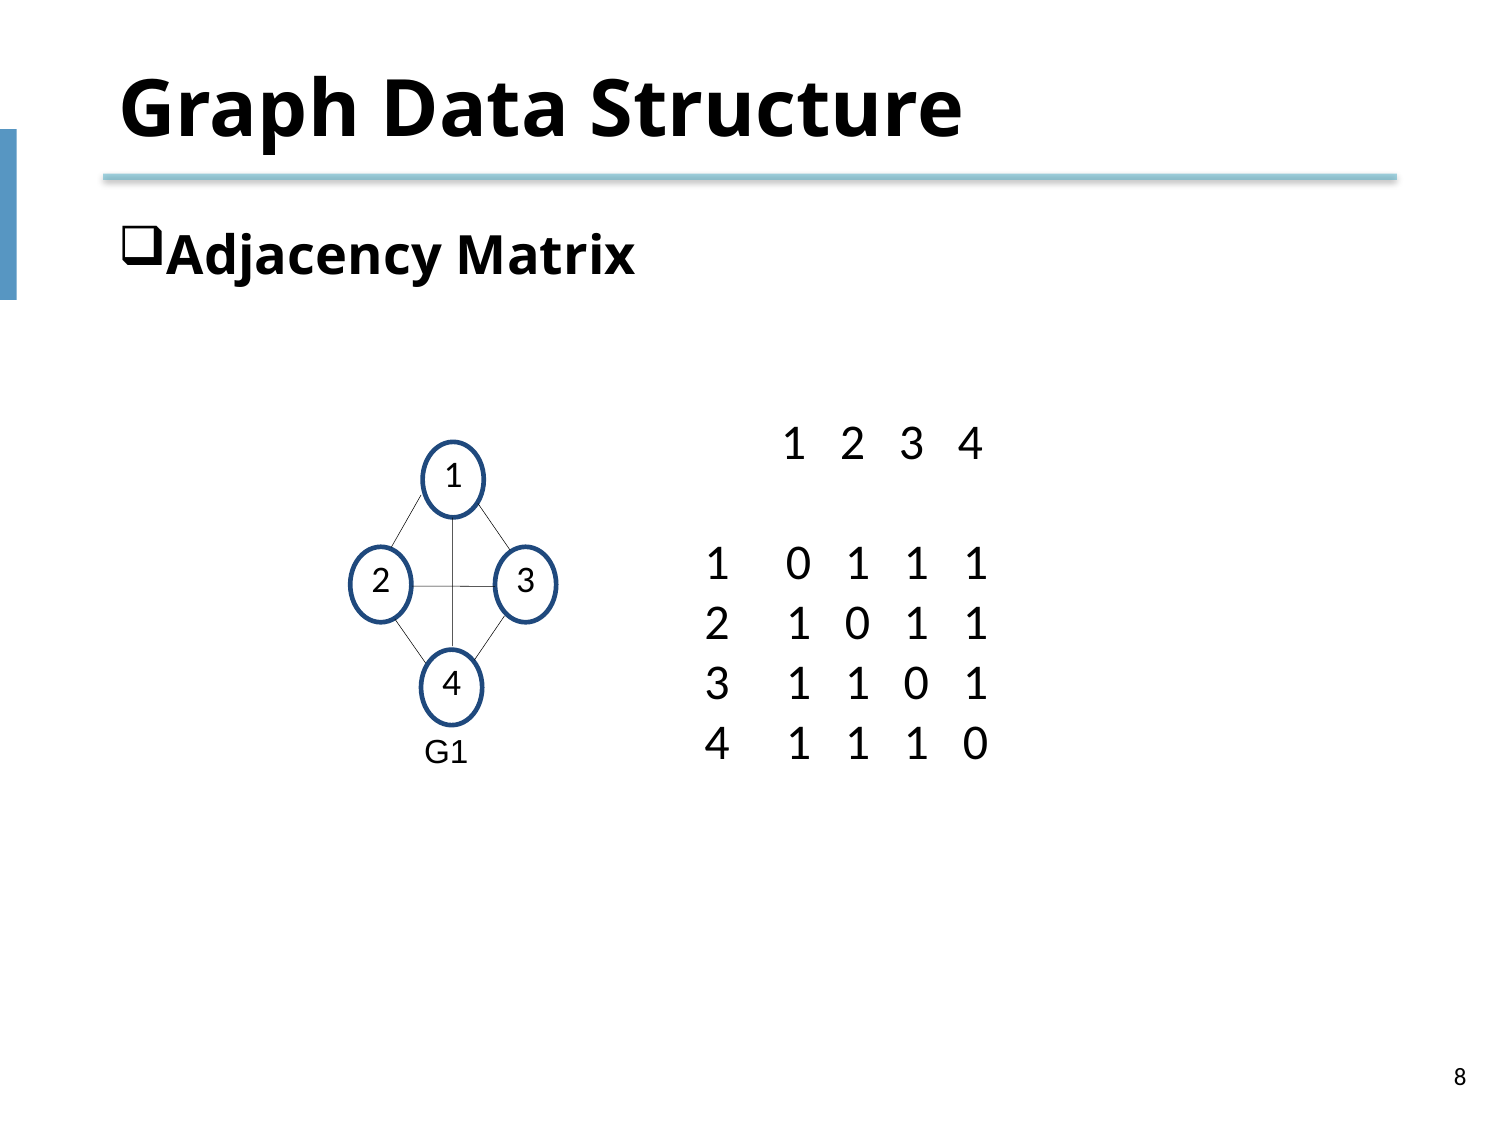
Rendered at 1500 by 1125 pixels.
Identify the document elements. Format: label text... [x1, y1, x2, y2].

text_box G1 [409, 723, 493, 778]
text_box 1 2 3 4 1 0 1 1 1 2 1 0 1 1 3 1 1 0 1 4 1 1 1 0 [689, 402, 1101, 913]
text_box 3 [495, 546, 557, 623]
slide_number 8 [1131, 1045, 1482, 1106]
list Adjacency Matrix [103, 212, 1397, 977]
text_box 2 [350, 546, 412, 623]
text_box 1 [422, 441, 484, 518]
title Graph Data Structure [103, 25, 1397, 185]
text_box 4 [421, 649, 483, 723]
